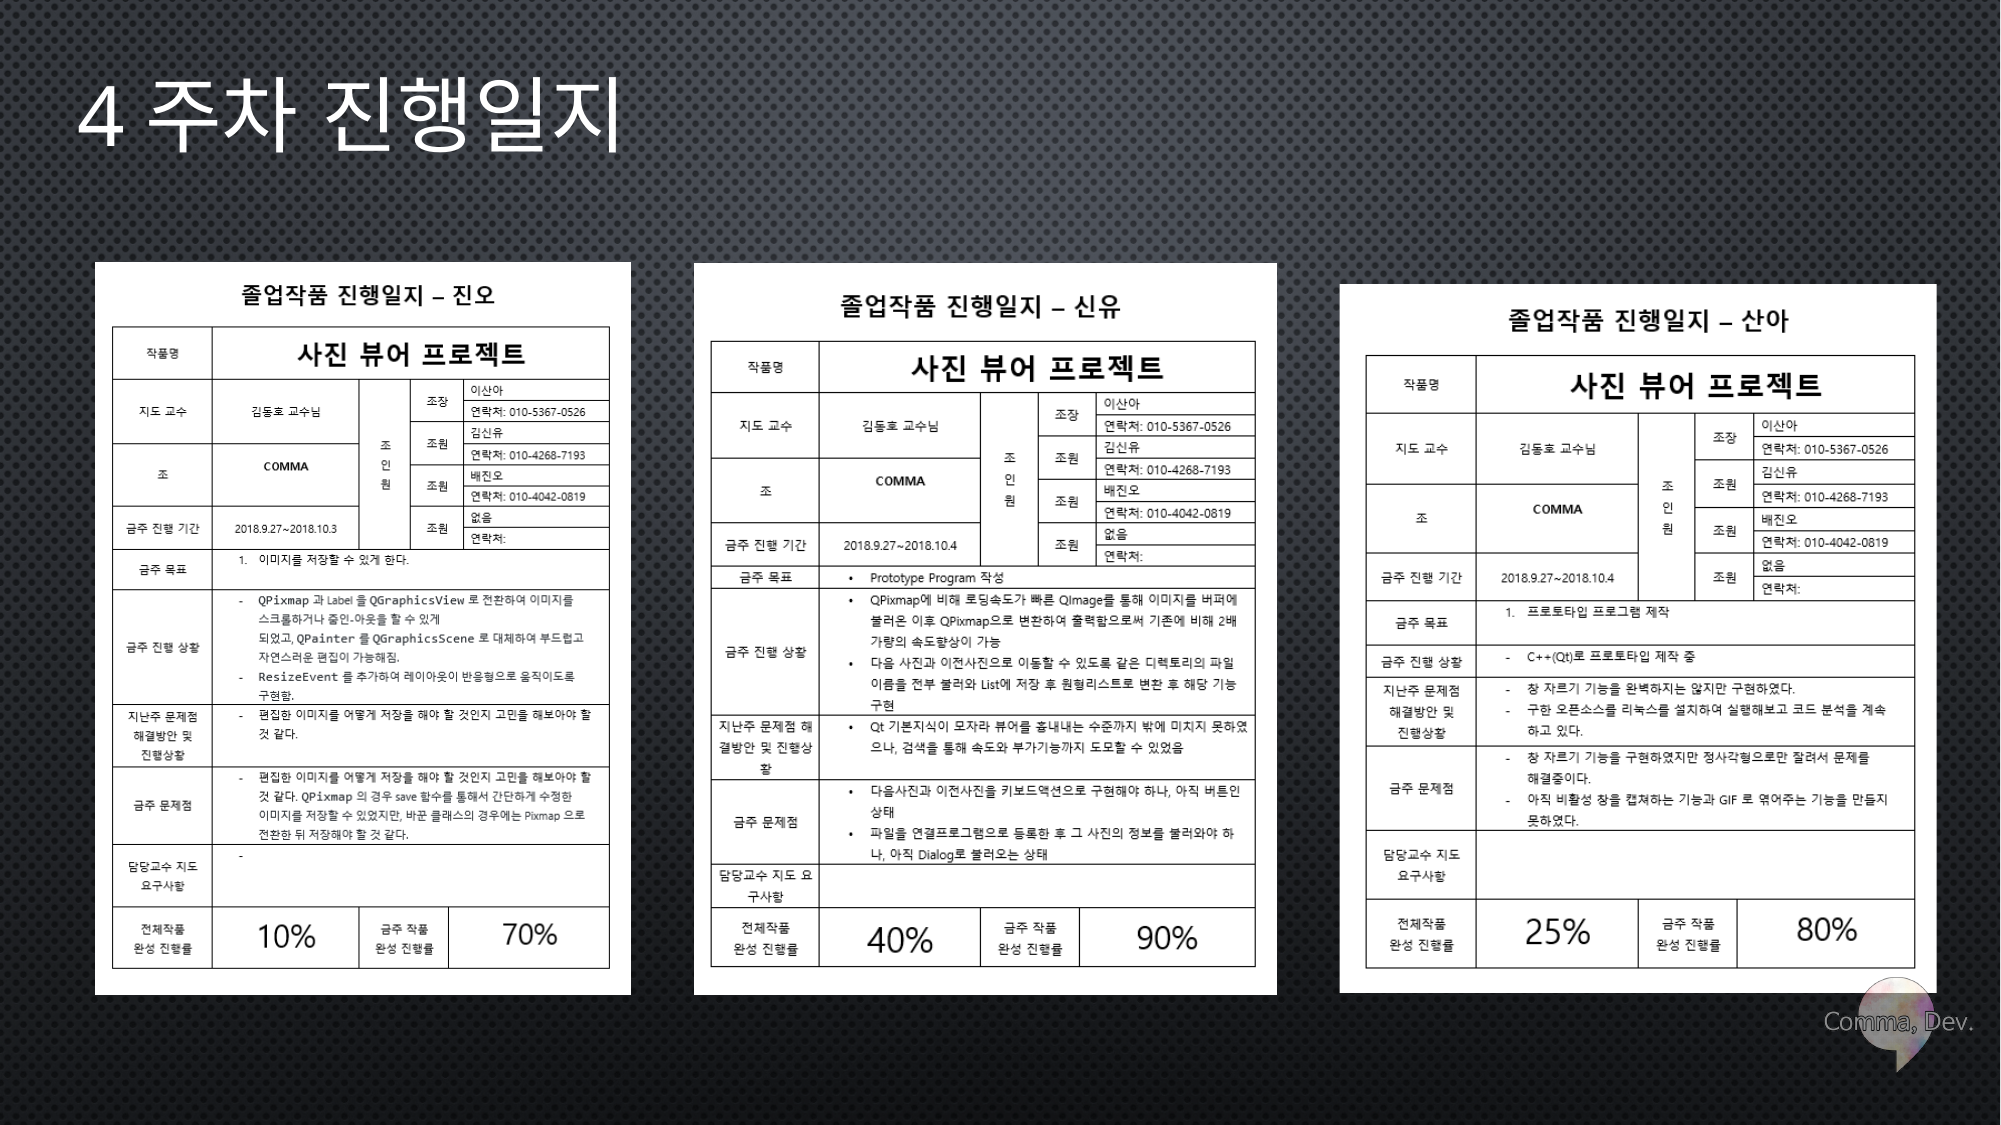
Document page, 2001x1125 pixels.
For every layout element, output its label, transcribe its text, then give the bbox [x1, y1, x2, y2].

picture [95, 262, 632, 995]
picture [694, 263, 1277, 995]
title 4주차 진행일지 [48, 38, 657, 171]
picture [1339, 284, 2000, 1125]
